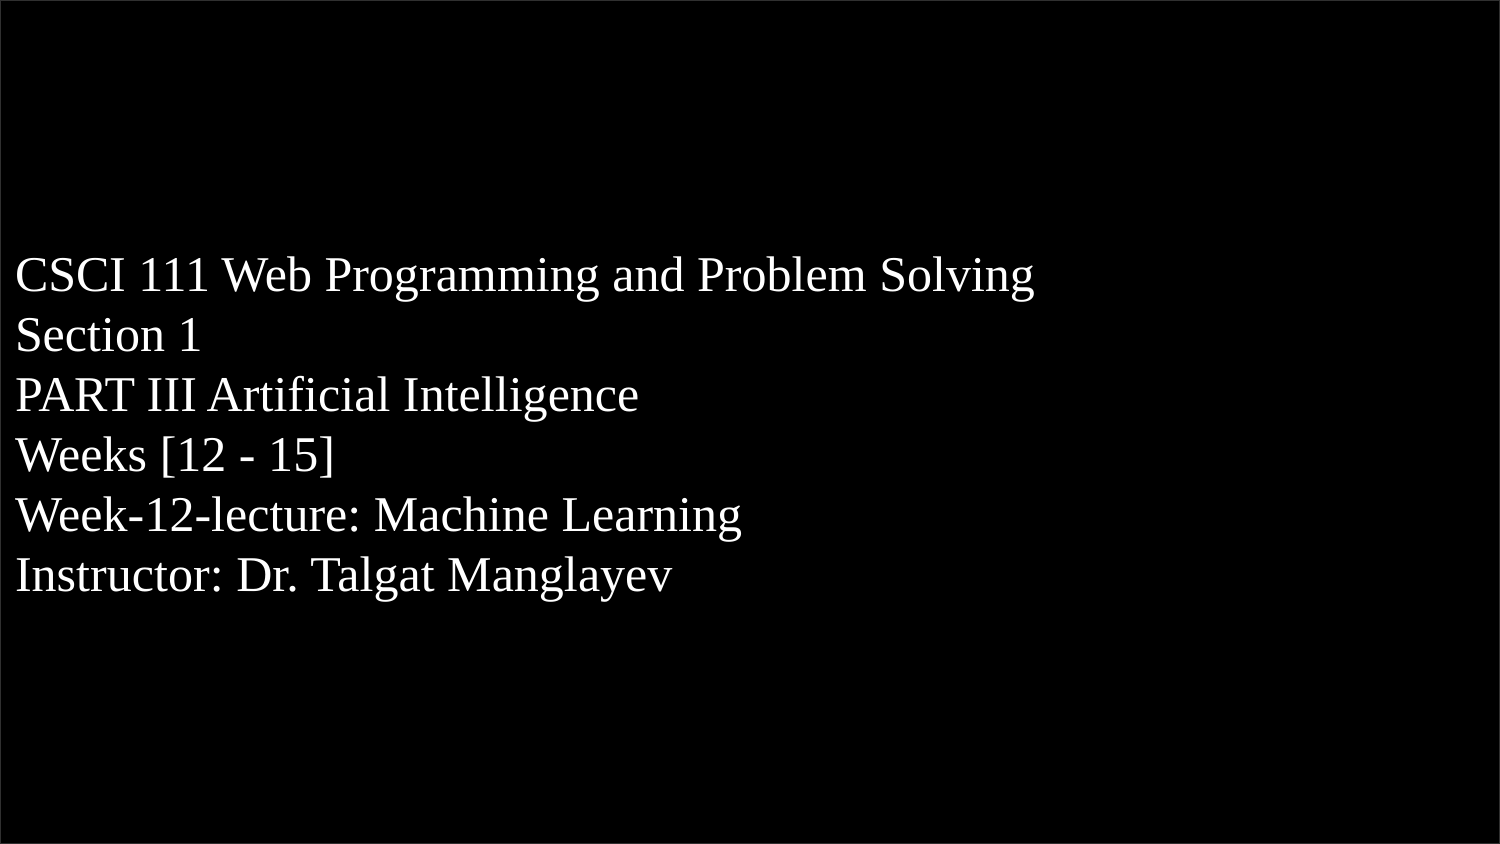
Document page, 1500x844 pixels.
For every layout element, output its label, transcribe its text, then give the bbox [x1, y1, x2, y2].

text_box CSCI 111 Web Programming and Problem Solving Section 1 PART III Artificial Intelligence Weeks [12 - 15] Week-12-lecture: Machine Learning Instructor: Dr. Talgat Manglayev [0, 0, 1500, 844]
